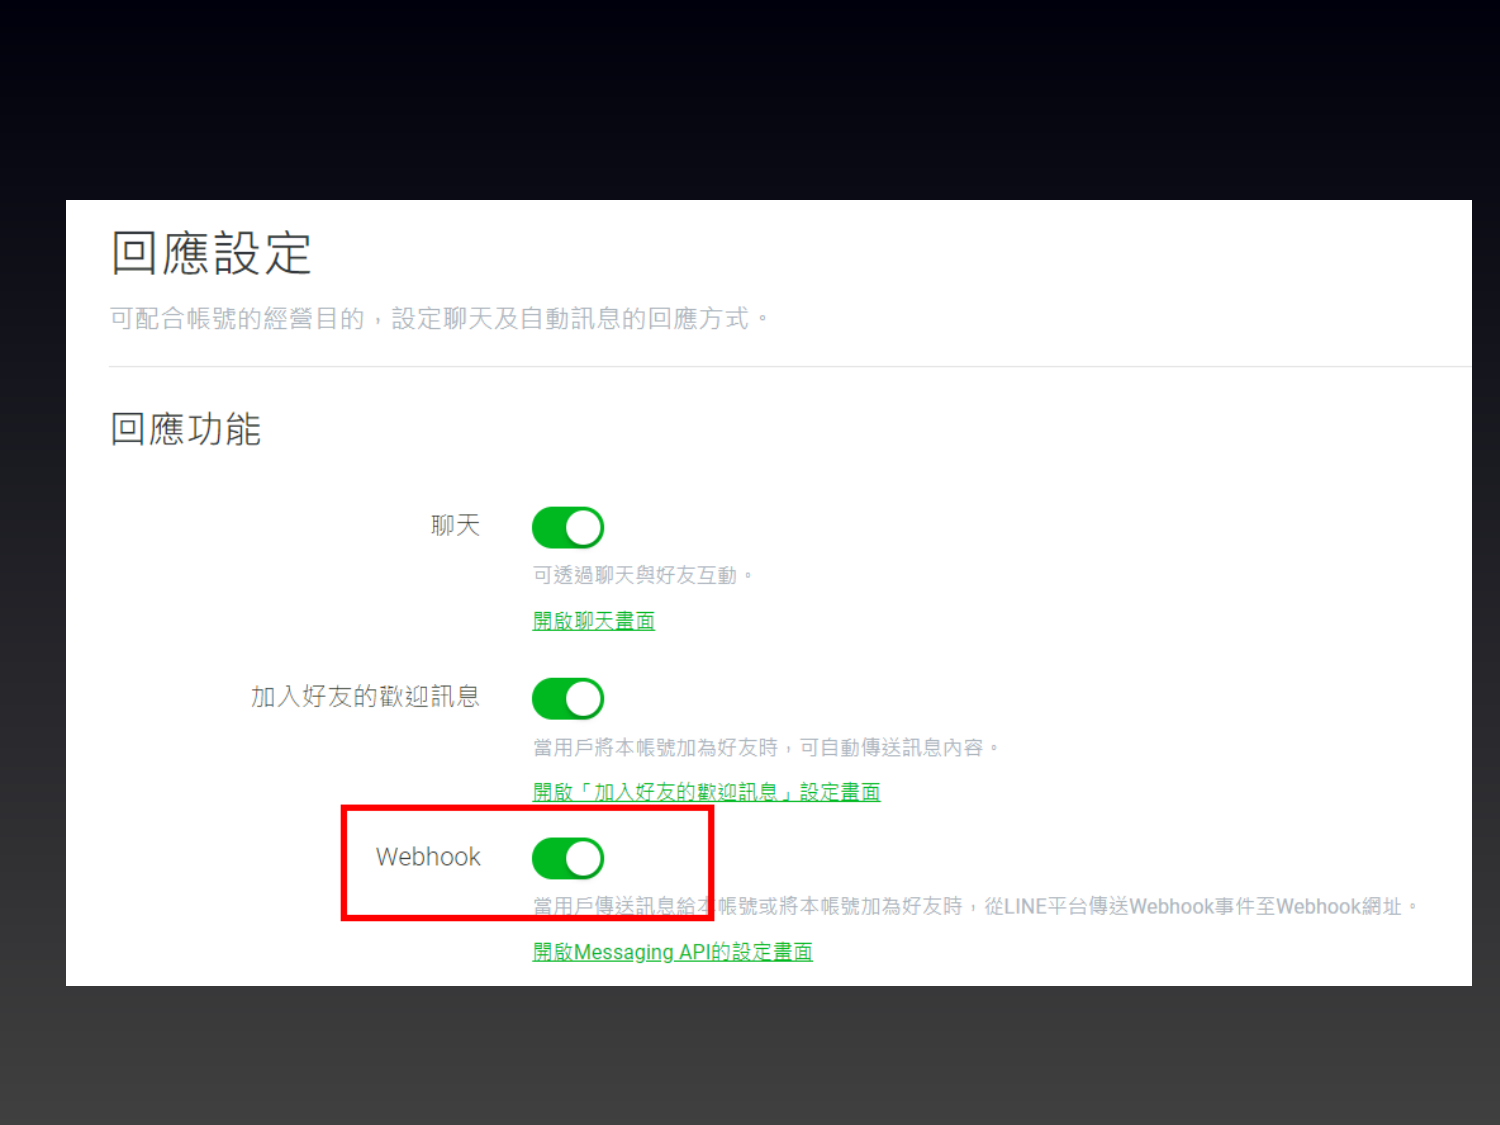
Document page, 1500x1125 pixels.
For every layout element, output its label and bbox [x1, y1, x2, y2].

picture [65, 200, 1472, 986]
